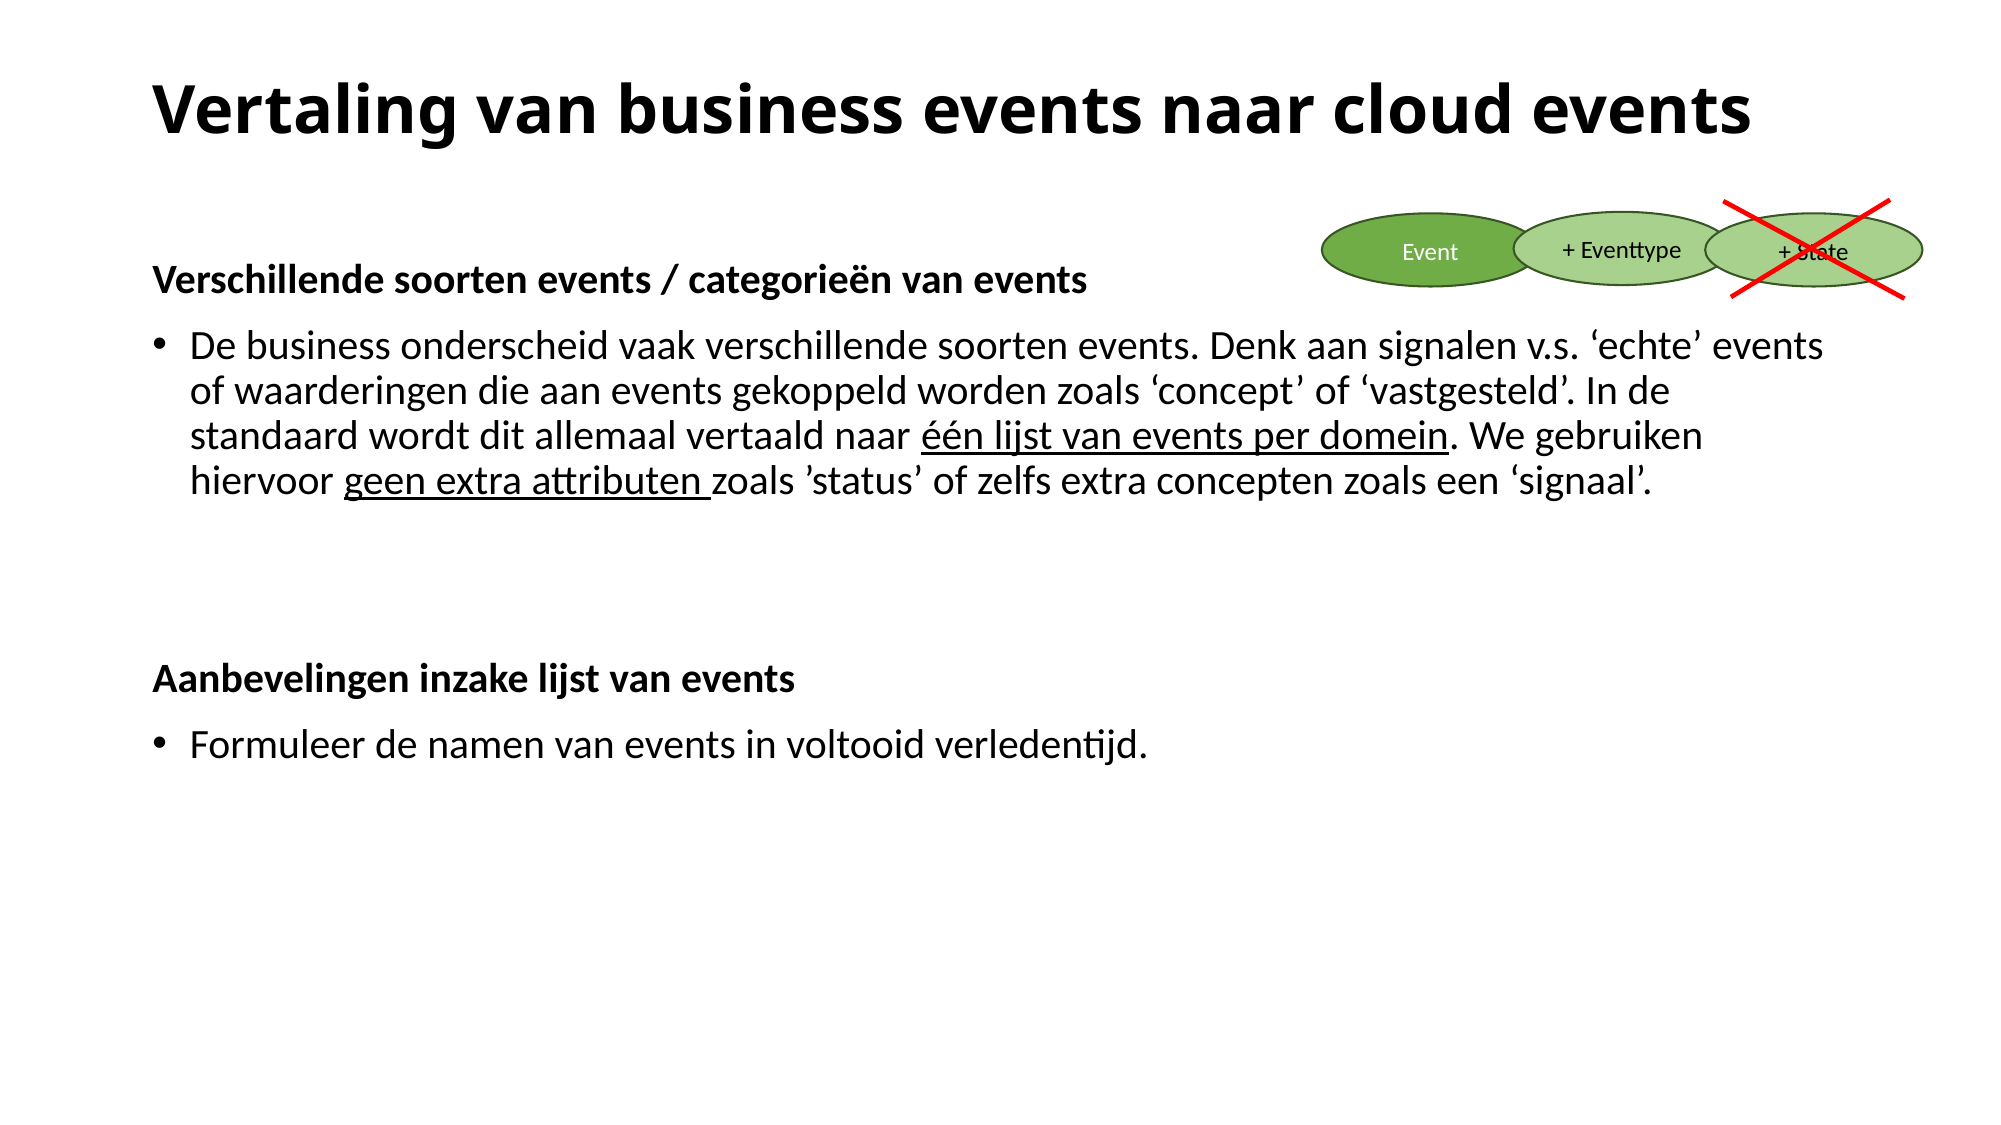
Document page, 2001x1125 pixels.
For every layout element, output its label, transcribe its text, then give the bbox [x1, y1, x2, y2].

title Vertaling van business events naar cloud events [137, 59, 1863, 164]
list Verschillende soorten events / categorieën van events De business onderscheid vaak verschillende soorten events. Denk aan signalen v.s. ‘echte’ events of waarderingen die aan events gekoppeld worden zoals ‘concept’ of ‘vastgesteld’. In de standaard wordt dit allemaal vertaald naar één lijst van events per domein. We gebruiken hiervoor geen extra attributen zoals ’status’ of zelfs extra concepten zoals een ‘signaal’. Aanbevelingen inzake lijst van events Formuleer de namen van events in voltooid verledentijd. [137, 178, 1863, 1014]
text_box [1321, 199, 1923, 299]
